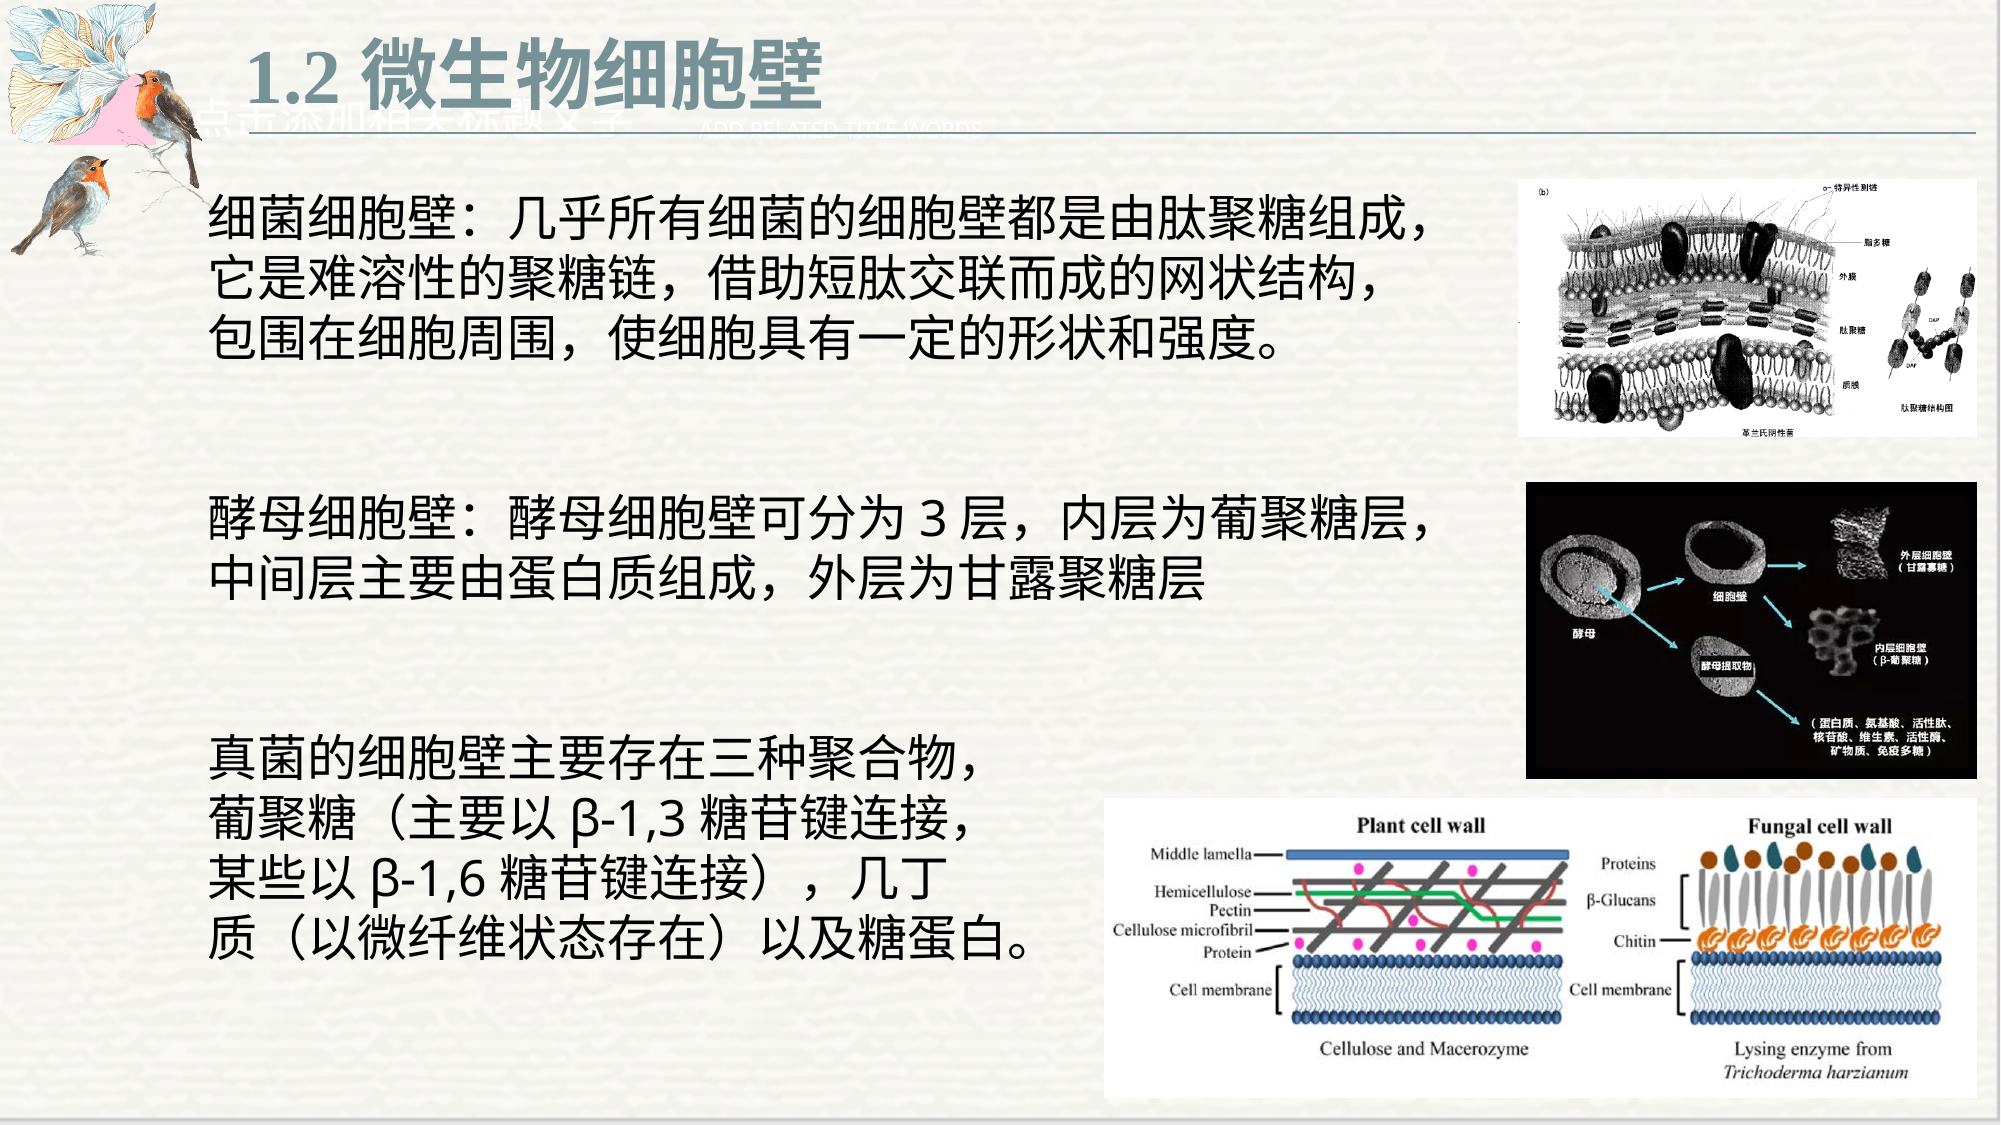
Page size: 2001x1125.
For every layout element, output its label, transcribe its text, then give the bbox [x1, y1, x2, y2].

picture [0, 0, 2001, 1125]
text_box 细菌细胞壁：几乎所有细菌的细胞壁都是由肽聚糖组成，它是难溶性的聚糖链，借助短肽交联而成的网状结构，包围在细胞周围，使细胞具有一定的形状和强度。 酵母细胞壁：酵母细胞壁可分为3层，内层为葡聚糖层，中间层主要由蛋白质组成，外层为甘露聚糖层 真菌的细胞壁主要存在三种聚合物， 葡聚糖（主要以β-1,3糖苷键连接， 某些以β-1,6糖苷键连接），几丁 质（以微纤维状态存在）以及糖蛋白。 [192, 278, 1465, 1034]
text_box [0, 0, 1977, 267]
